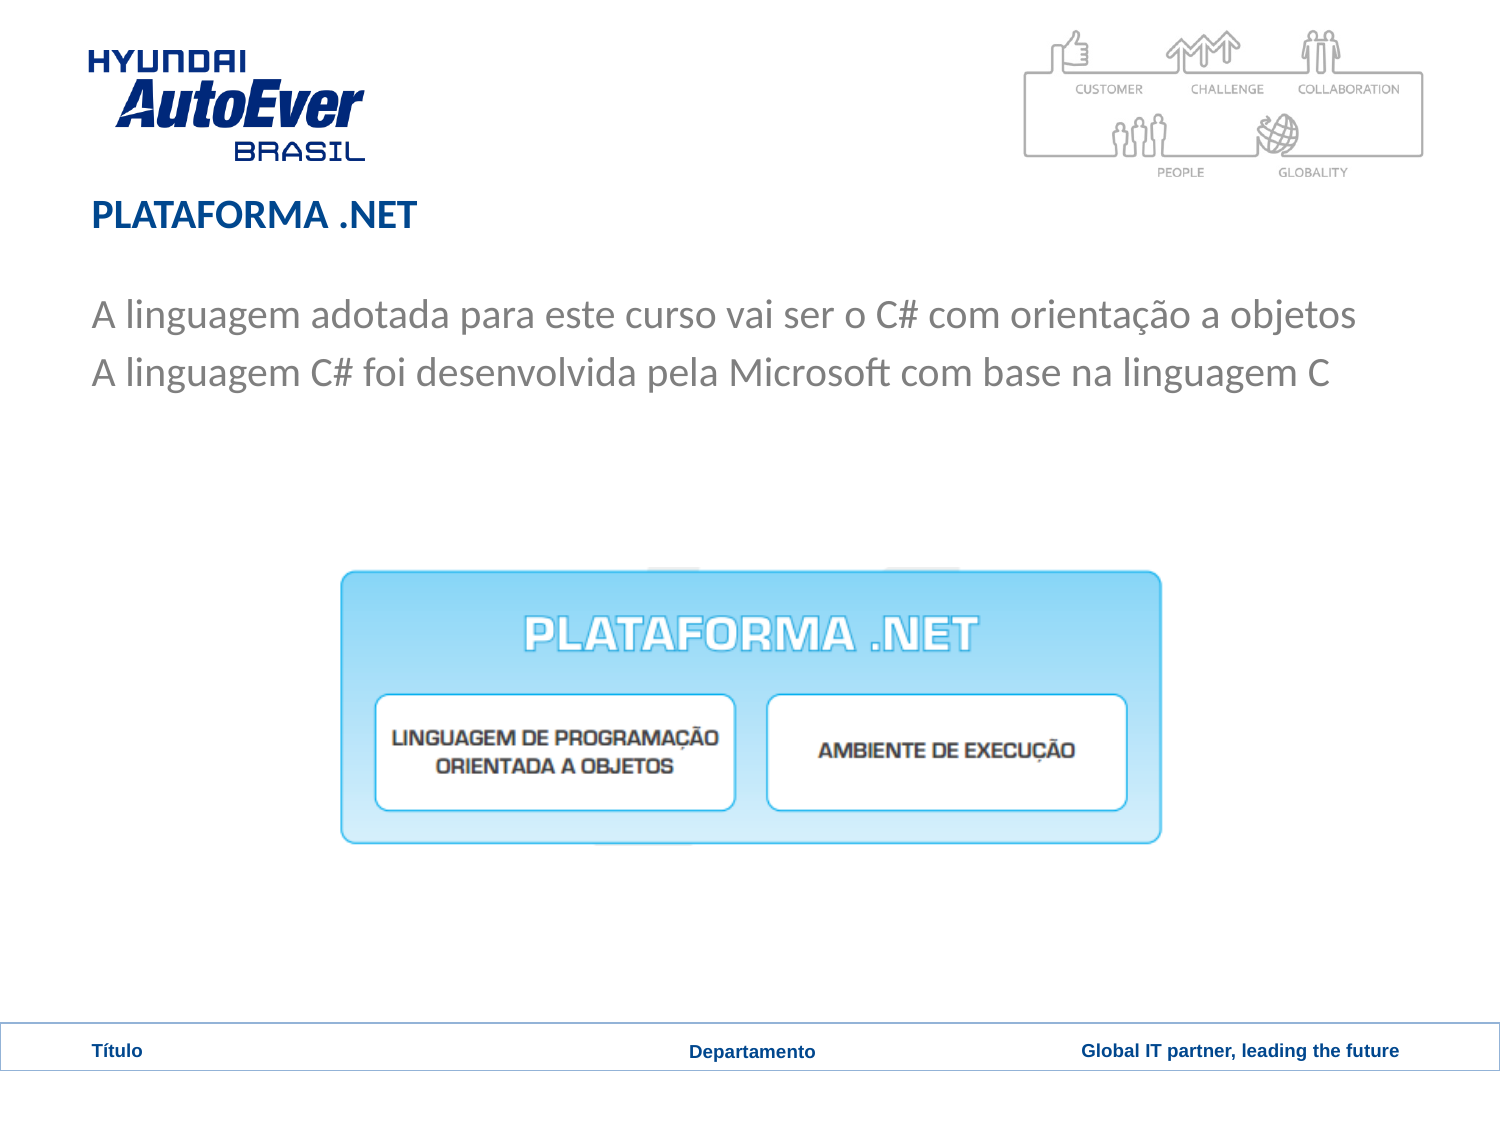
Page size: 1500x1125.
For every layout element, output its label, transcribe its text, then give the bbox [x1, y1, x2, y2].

title PLATAFORMA .NET [76, 182, 999, 242]
list A linguagem adotada para este curso vai ser o C# com orientação a objetos A linguagem C# foi desenvolvida pela Microsoft com base na linguagem C [76, 279, 1400, 988]
picture [88, 50, 349, 78]
picture [115, 79, 365, 161]
picture [336, 567, 1164, 847]
picture [1022, 23, 1424, 185]
